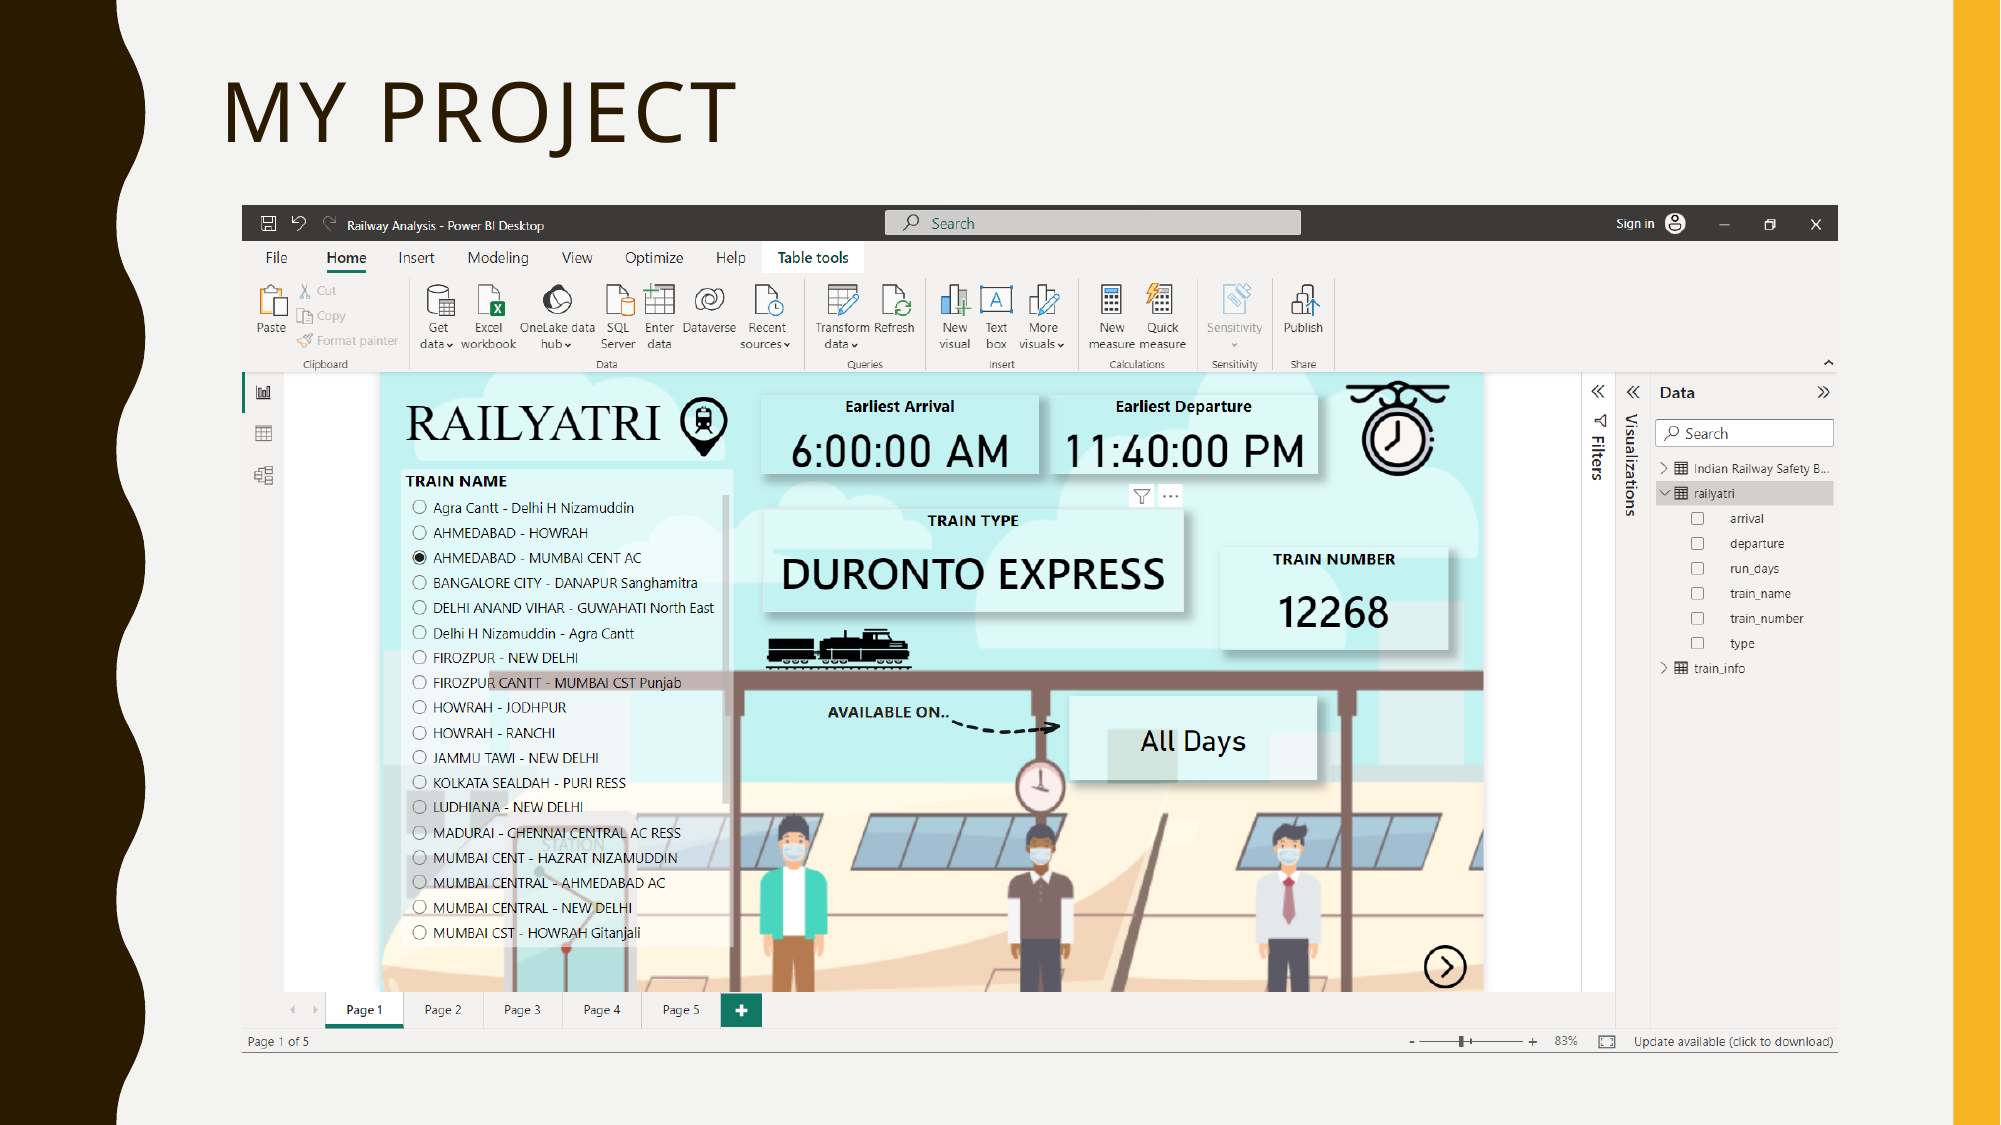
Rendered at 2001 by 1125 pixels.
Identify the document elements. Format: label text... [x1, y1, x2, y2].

title My project [205, 62, 1875, 308]
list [242, 205, 1838, 1053]
